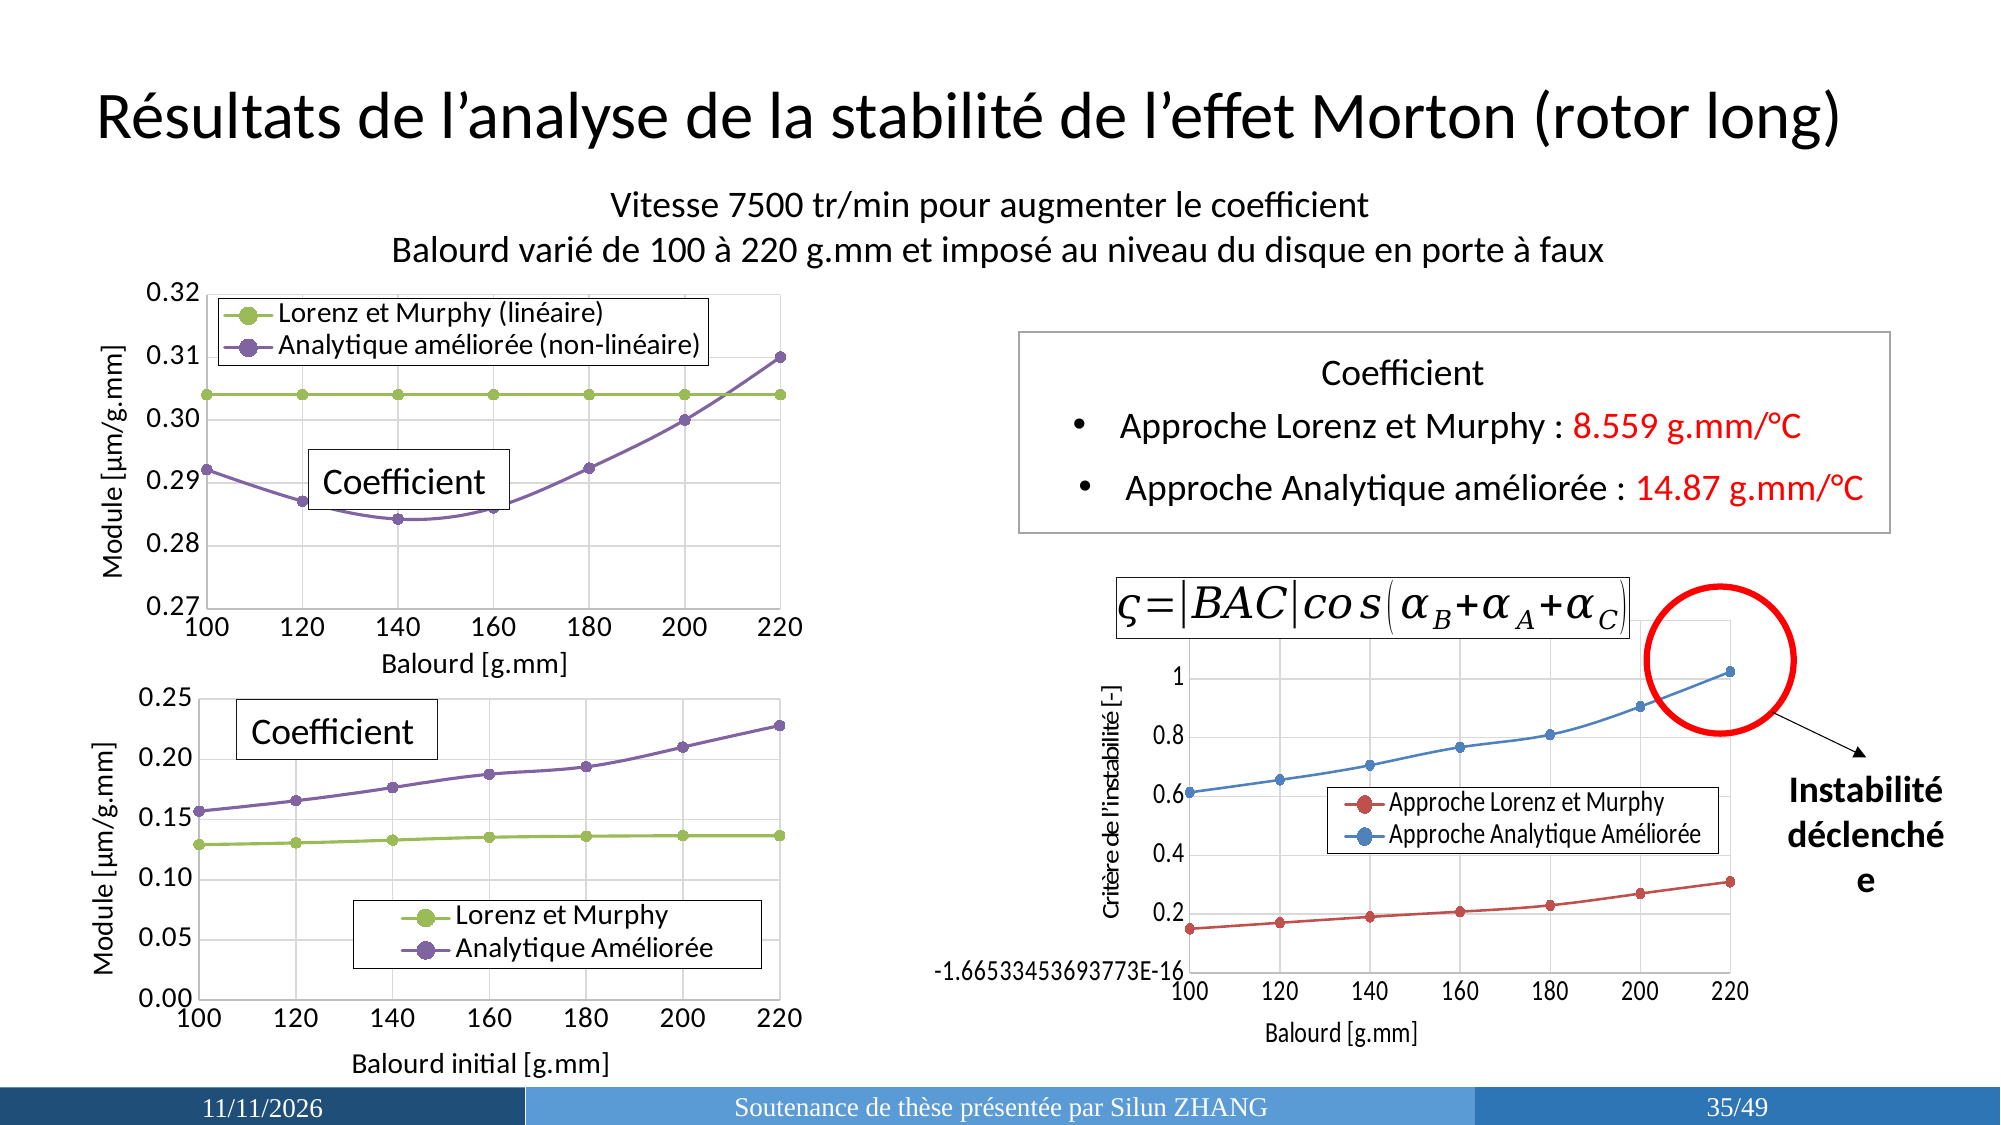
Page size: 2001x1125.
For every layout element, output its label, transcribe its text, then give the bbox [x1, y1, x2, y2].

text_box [91, 268, 830, 666]
footer Soutenance de thèse présentée par Silun ZHANG [526, 1087, 1475, 1125]
slide_number 35/49 [1475, 1087, 2000, 1125]
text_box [1019, 331, 1893, 534]
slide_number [0, 1087, 525, 1125]
text_box Résultats de l’analyse de la stabilité de l’effet Morton (rotor long) [81, 64, 1982, 159]
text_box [81, 666, 830, 1090]
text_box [1646, 586, 1970, 864]
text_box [934, 577, 1761, 1060]
